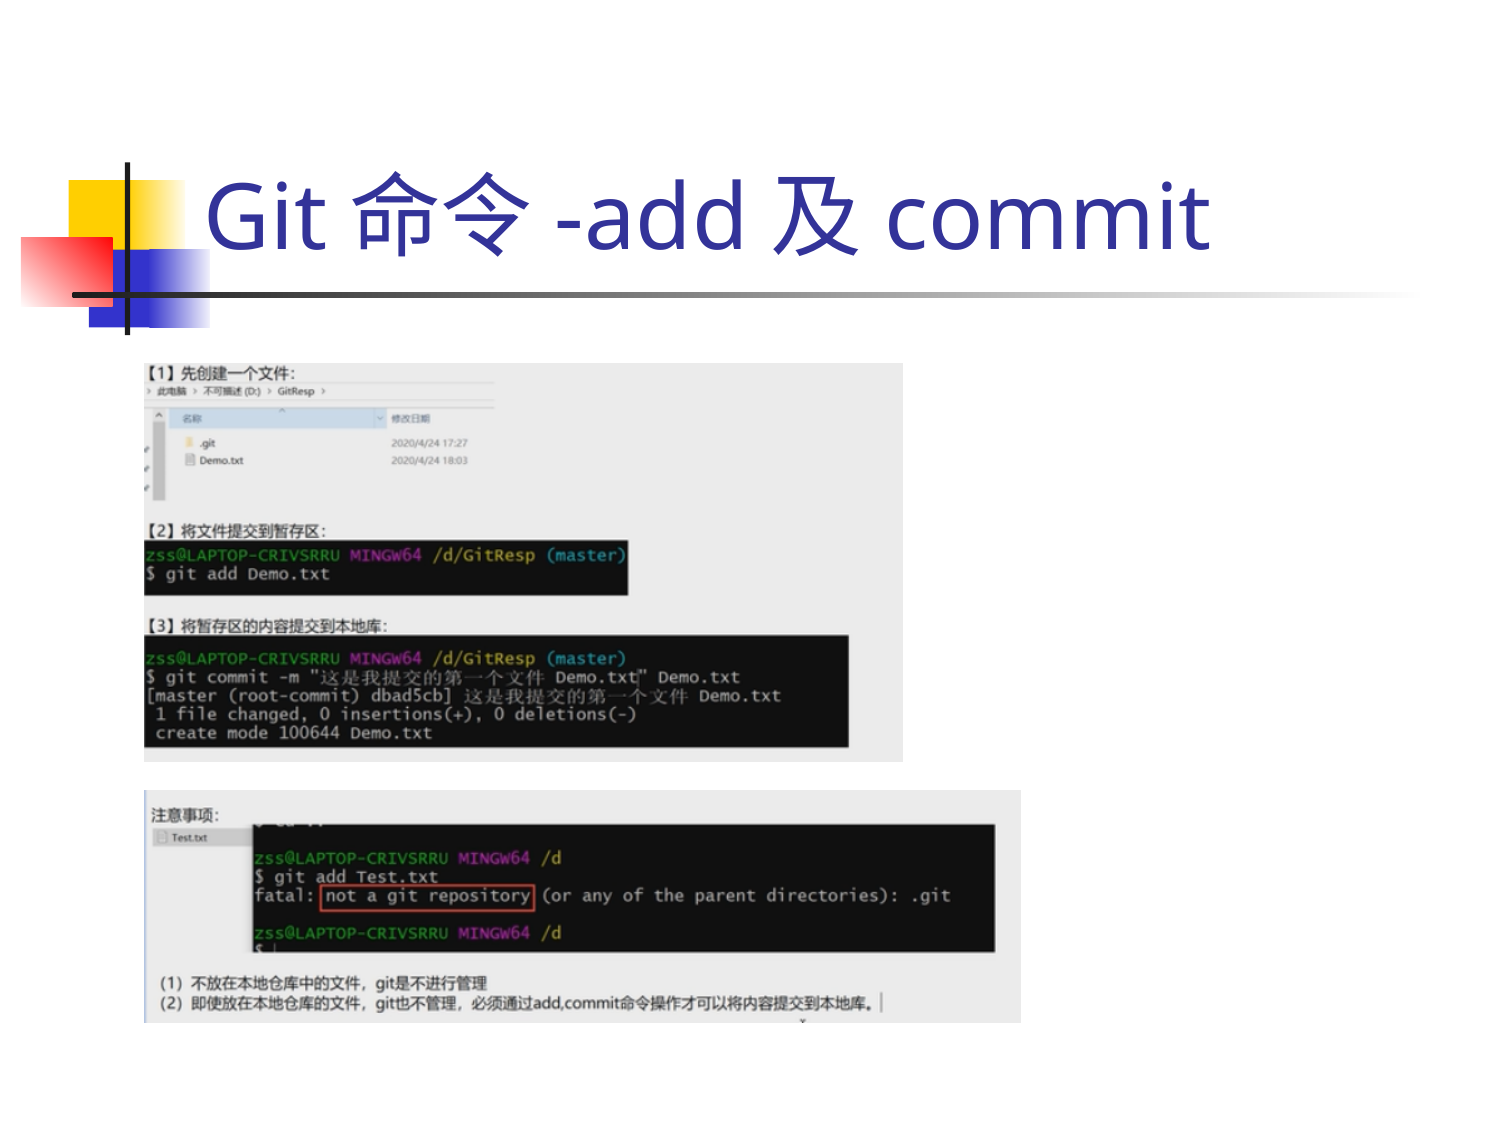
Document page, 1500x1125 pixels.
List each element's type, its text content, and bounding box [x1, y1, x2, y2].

picture [144, 362, 903, 763]
title Git命令-add及commit [188, 35, 1468, 275]
text_box [112, 323, 1388, 494]
picture [144, 790, 1021, 1023]
